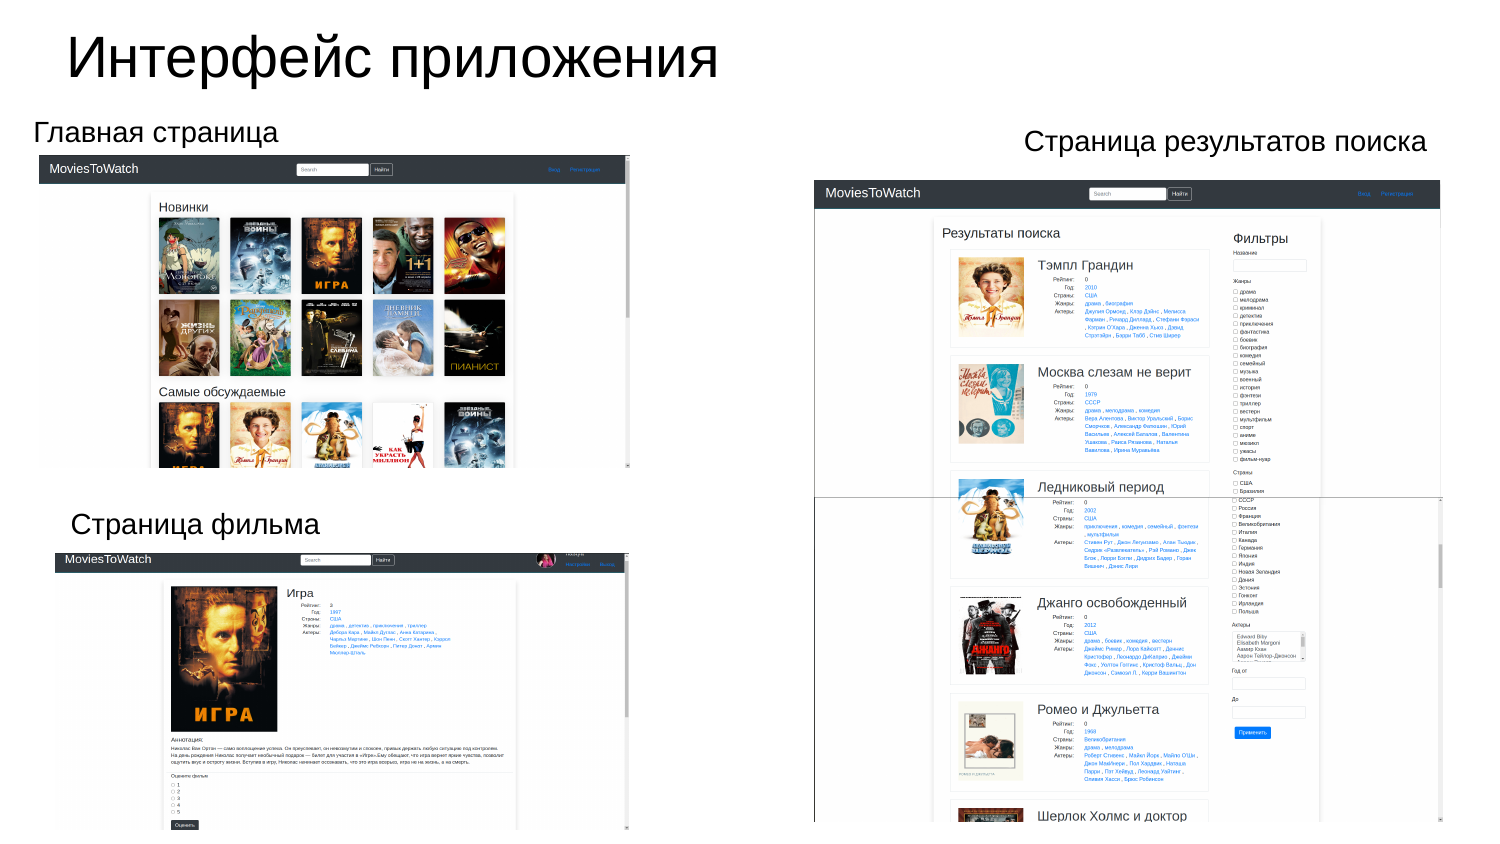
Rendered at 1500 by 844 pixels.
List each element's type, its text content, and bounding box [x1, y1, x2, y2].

text_box Главная страница [18, 98, 553, 149]
picture [813, 180, 1443, 822]
picture [39, 155, 630, 468]
picture [55, 553, 629, 830]
text_box Страница результатов поиска [780, 107, 1443, 163]
text_box Страница фильма [55, 490, 614, 546]
title Интерфейс приложения [51, 4, 1449, 99]
